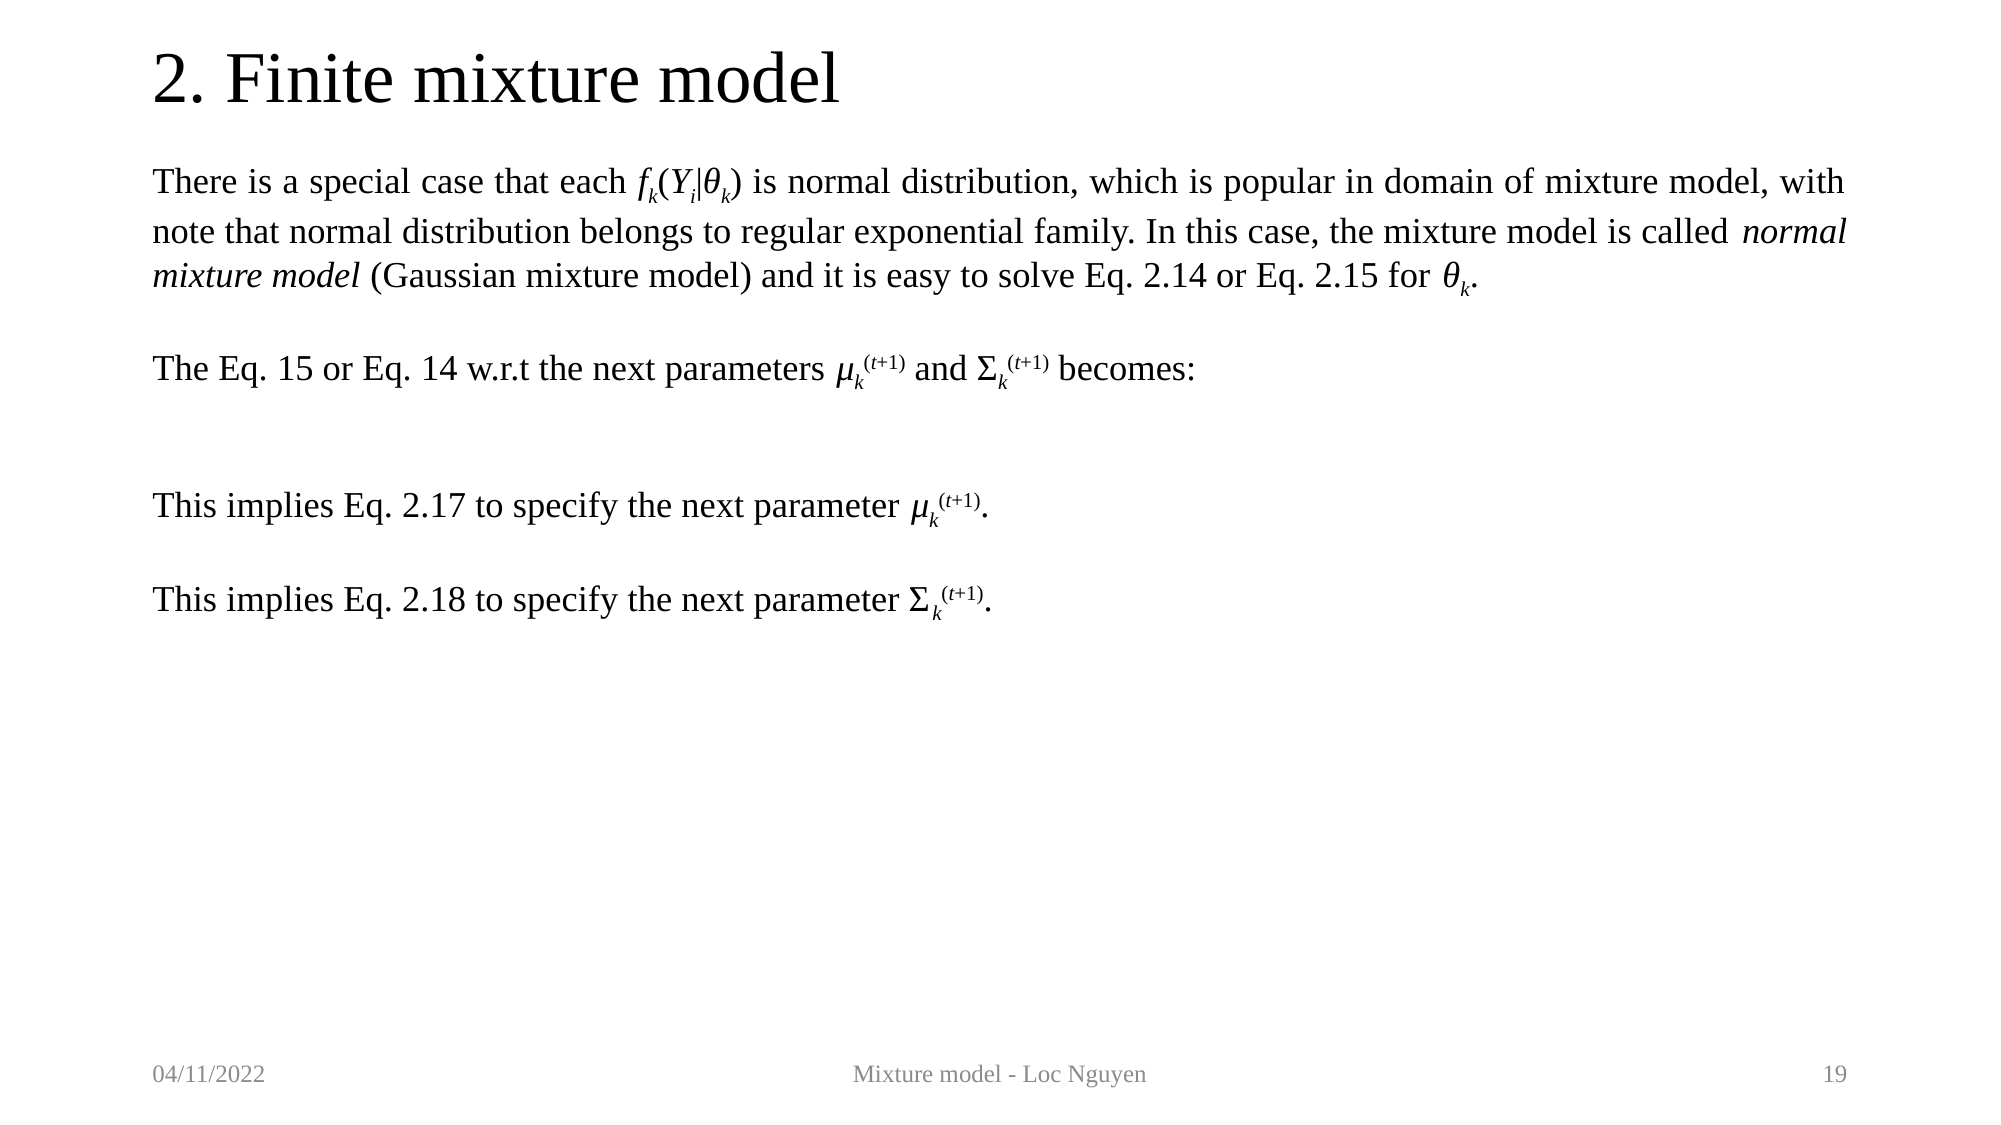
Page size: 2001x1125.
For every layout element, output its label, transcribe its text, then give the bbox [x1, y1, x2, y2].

footer Mixture model - Loc Nguyen [662, 1042, 1338, 1103]
title 2. Finite mixture model [137, 19, 1863, 128]
slide_number 19 [1412, 1042, 1863, 1103]
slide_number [137, 1042, 588, 1103]
